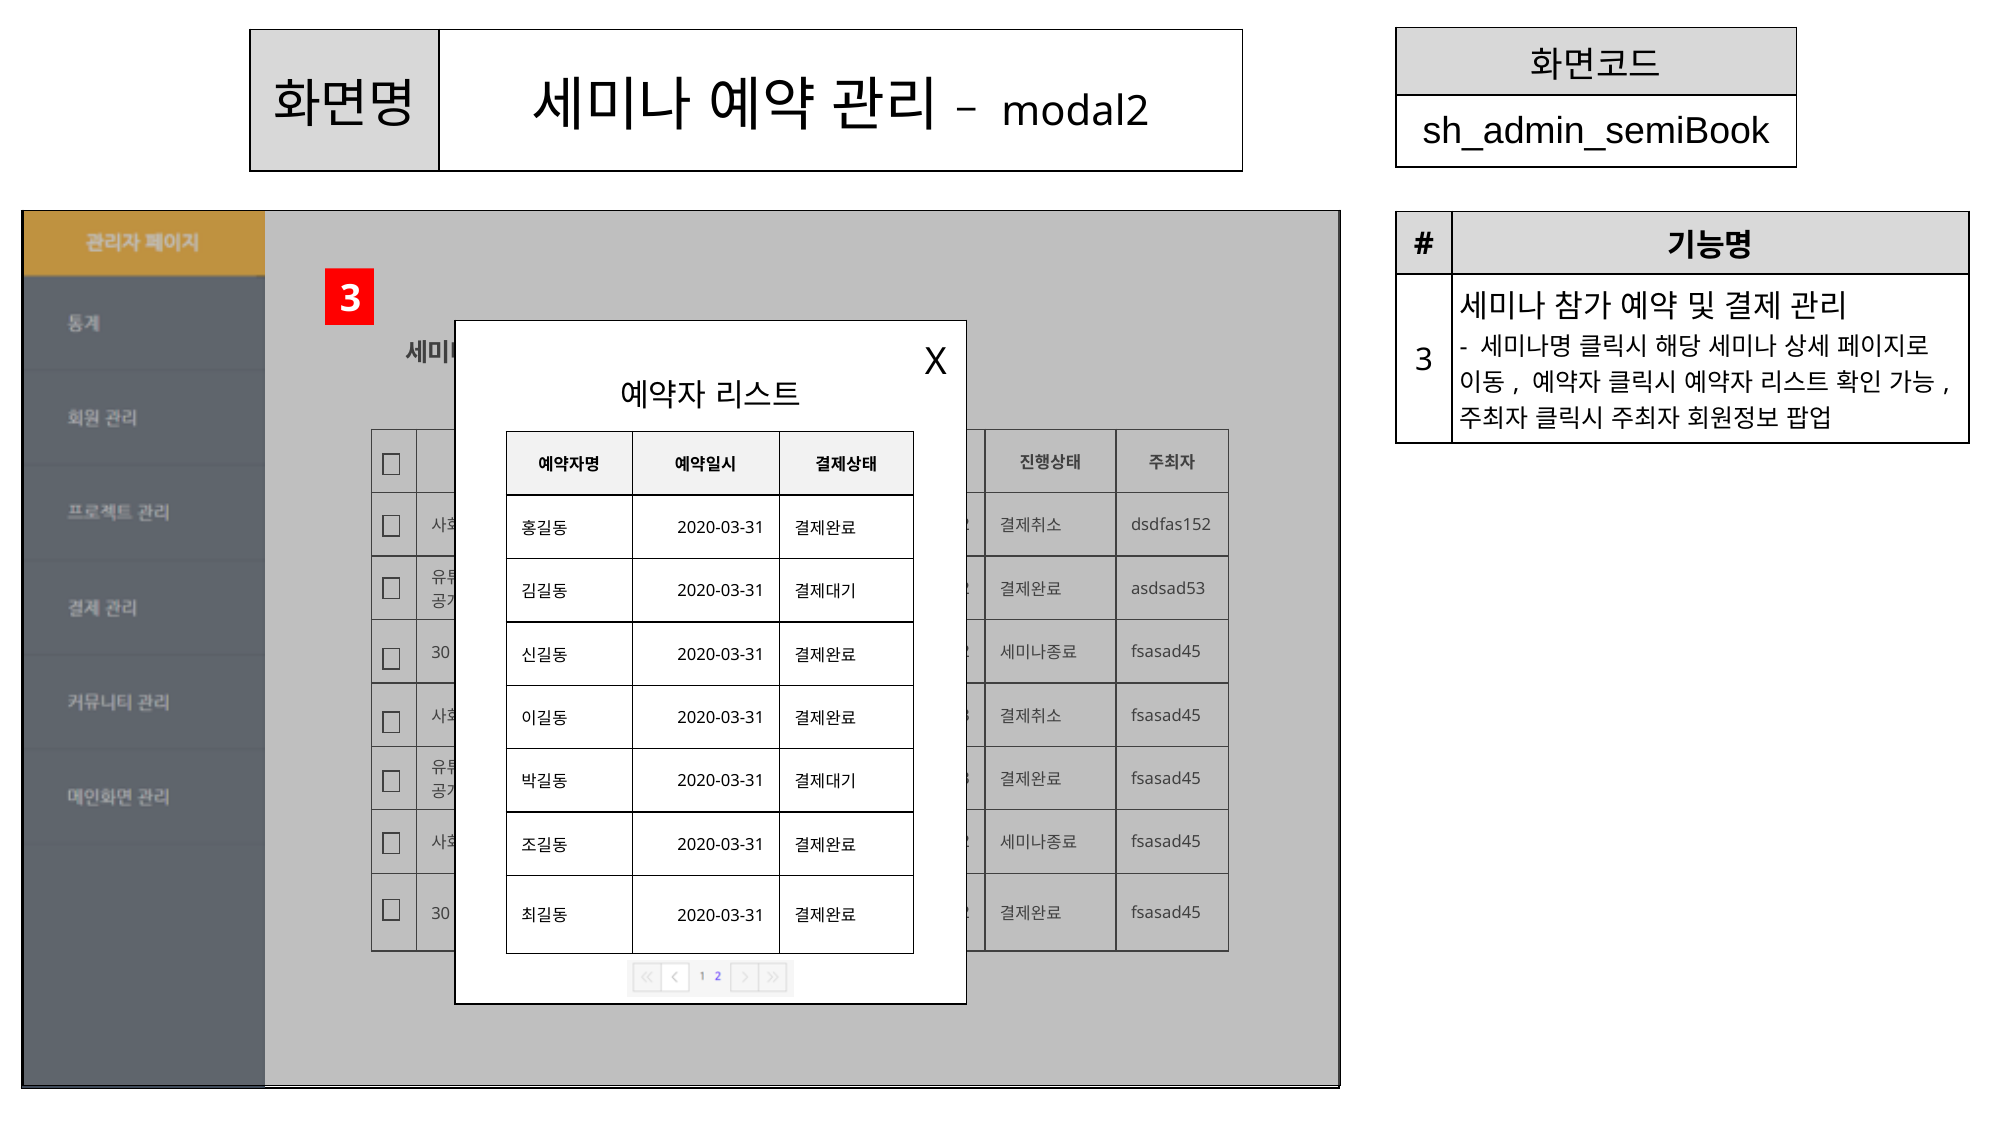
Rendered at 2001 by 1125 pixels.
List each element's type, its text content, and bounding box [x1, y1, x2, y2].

table_cell 결제완료 [780, 813, 913, 875]
table_header 화면코드 [1397, 28, 1796, 94]
table_cell 2020-03-31 [633, 686, 779, 748]
table_cell 3 [1397, 275, 1451, 442]
table_cell 2020-03-31 [633, 623, 779, 685]
table_header 예약일시 [633, 432, 779, 494]
table_cell 결제완료 [780, 623, 913, 685]
table_header 화면명 [251, 30, 438, 170]
text_box 3 [324, 267, 375, 326]
table_header 예약자명 [507, 432, 632, 494]
picture [22, 211, 265, 1088]
table_cell 결제완료 [780, 496, 913, 558]
table_cell 박길동 [507, 749, 632, 811]
table_cell 결제대기 [780, 559, 913, 621]
text_box X [909, 329, 962, 390]
table_header 결제상태 [780, 432, 913, 494]
table_cell 조길동 [507, 813, 632, 875]
table_cell 2020-03-31 [633, 749, 779, 811]
table_cell 결제완료 [780, 686, 913, 748]
table_cell 최길동 [507, 876, 632, 953]
table_cell 결제대기 [780, 749, 913, 811]
table_header 기능명 [1453, 212, 1968, 273]
table_cell 결제완료 [780, 876, 913, 953]
table_header 예약자 리스트 [456, 321, 966, 1003]
table_cell sh_admin_semiBook [1397, 96, 1796, 166]
table_header [265, 211, 1340, 1085]
table_header # [1397, 212, 1451, 273]
table_cell 김길동 [507, 559, 632, 621]
table_cell 2020-03-31 [633, 876, 779, 953]
table_cell 2020-03-31 [633, 559, 779, 621]
table_cell 2020-03-31 [633, 813, 779, 875]
picture [627, 960, 794, 997]
table_cell 홍길동 [507, 496, 632, 558]
table_cell 세미나 참가 예약 및 결제 관리 - 세미나명 클릭시 해당 세미나 상세 페이지로 이동, 예약자 클릭시 예약자 리스트 확인 가능, 주최자 클릭시 주최자 회원정보 팝업 [1453, 275, 1968, 442]
table_header 세미나 예약 관리 – modal2 [440, 30, 1242, 170]
table_cell 신길동 [507, 623, 632, 685]
table_cell 이길동 [507, 686, 632, 748]
table_cell 2020-03-31 [633, 496, 779, 558]
